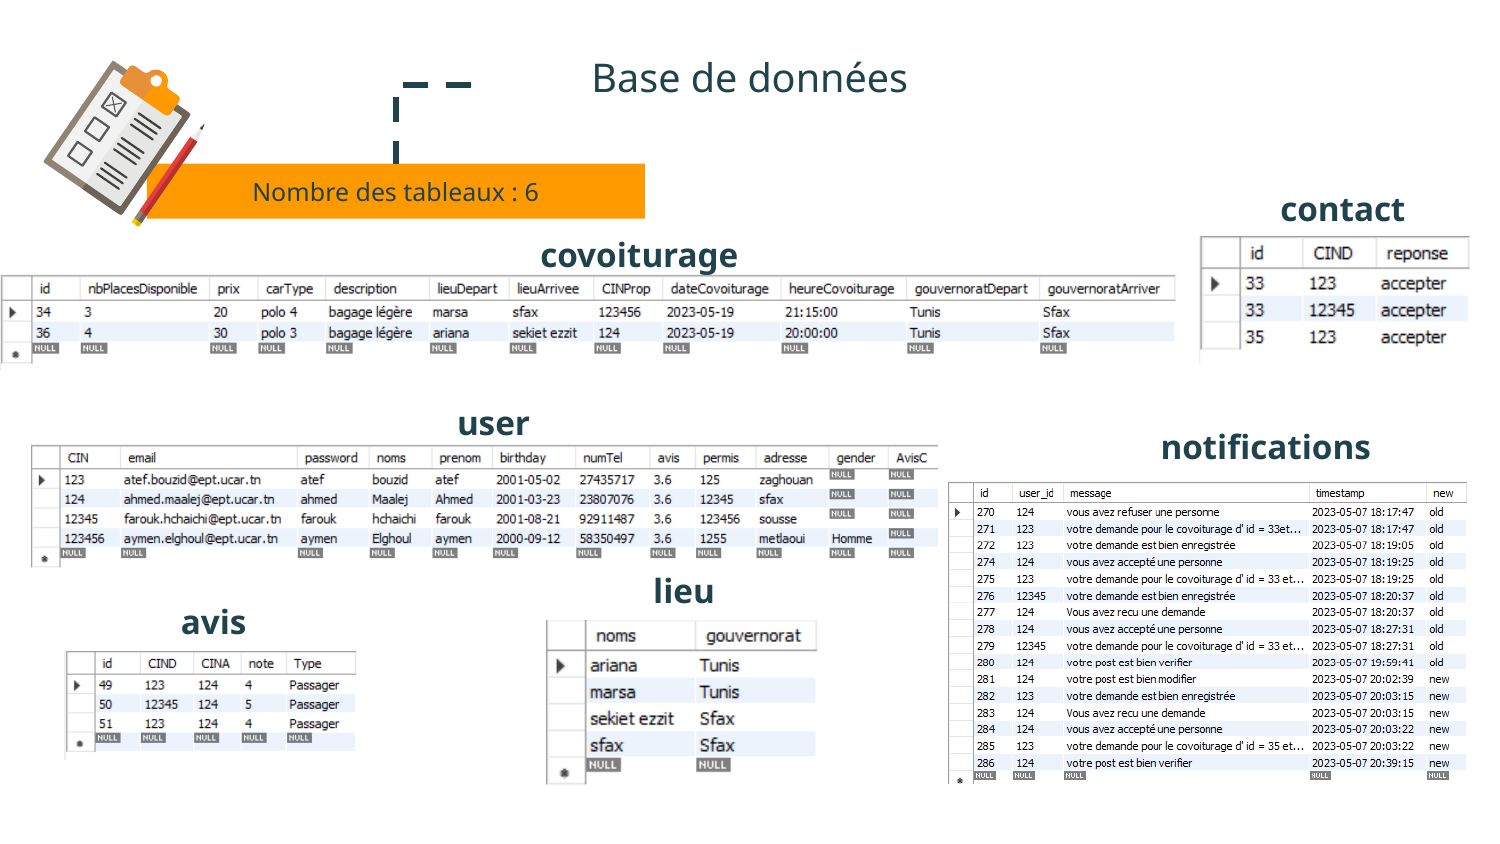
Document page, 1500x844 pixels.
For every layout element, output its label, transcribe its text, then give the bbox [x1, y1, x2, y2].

text_box avis [89, 586, 339, 649]
text_box Nombre des tableaux : 6 [146, 163, 645, 219]
text_box covoiturage [515, 219, 764, 273]
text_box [72, 64, 190, 208]
picture [546, 619, 822, 791]
text_box notifications [1141, 411, 1391, 479]
picture [64, 651, 363, 760]
picture [30, 444, 938, 572]
title Base de données [471, 37, 1029, 133]
picture [1198, 236, 1487, 364]
text_box lieu [559, 579, 809, 618]
text_box user [369, 386, 618, 443]
picture [0, 274, 1178, 371]
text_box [395, 84, 472, 164]
text_box contact [1248, 172, 1438, 235]
picture [947, 481, 1469, 784]
